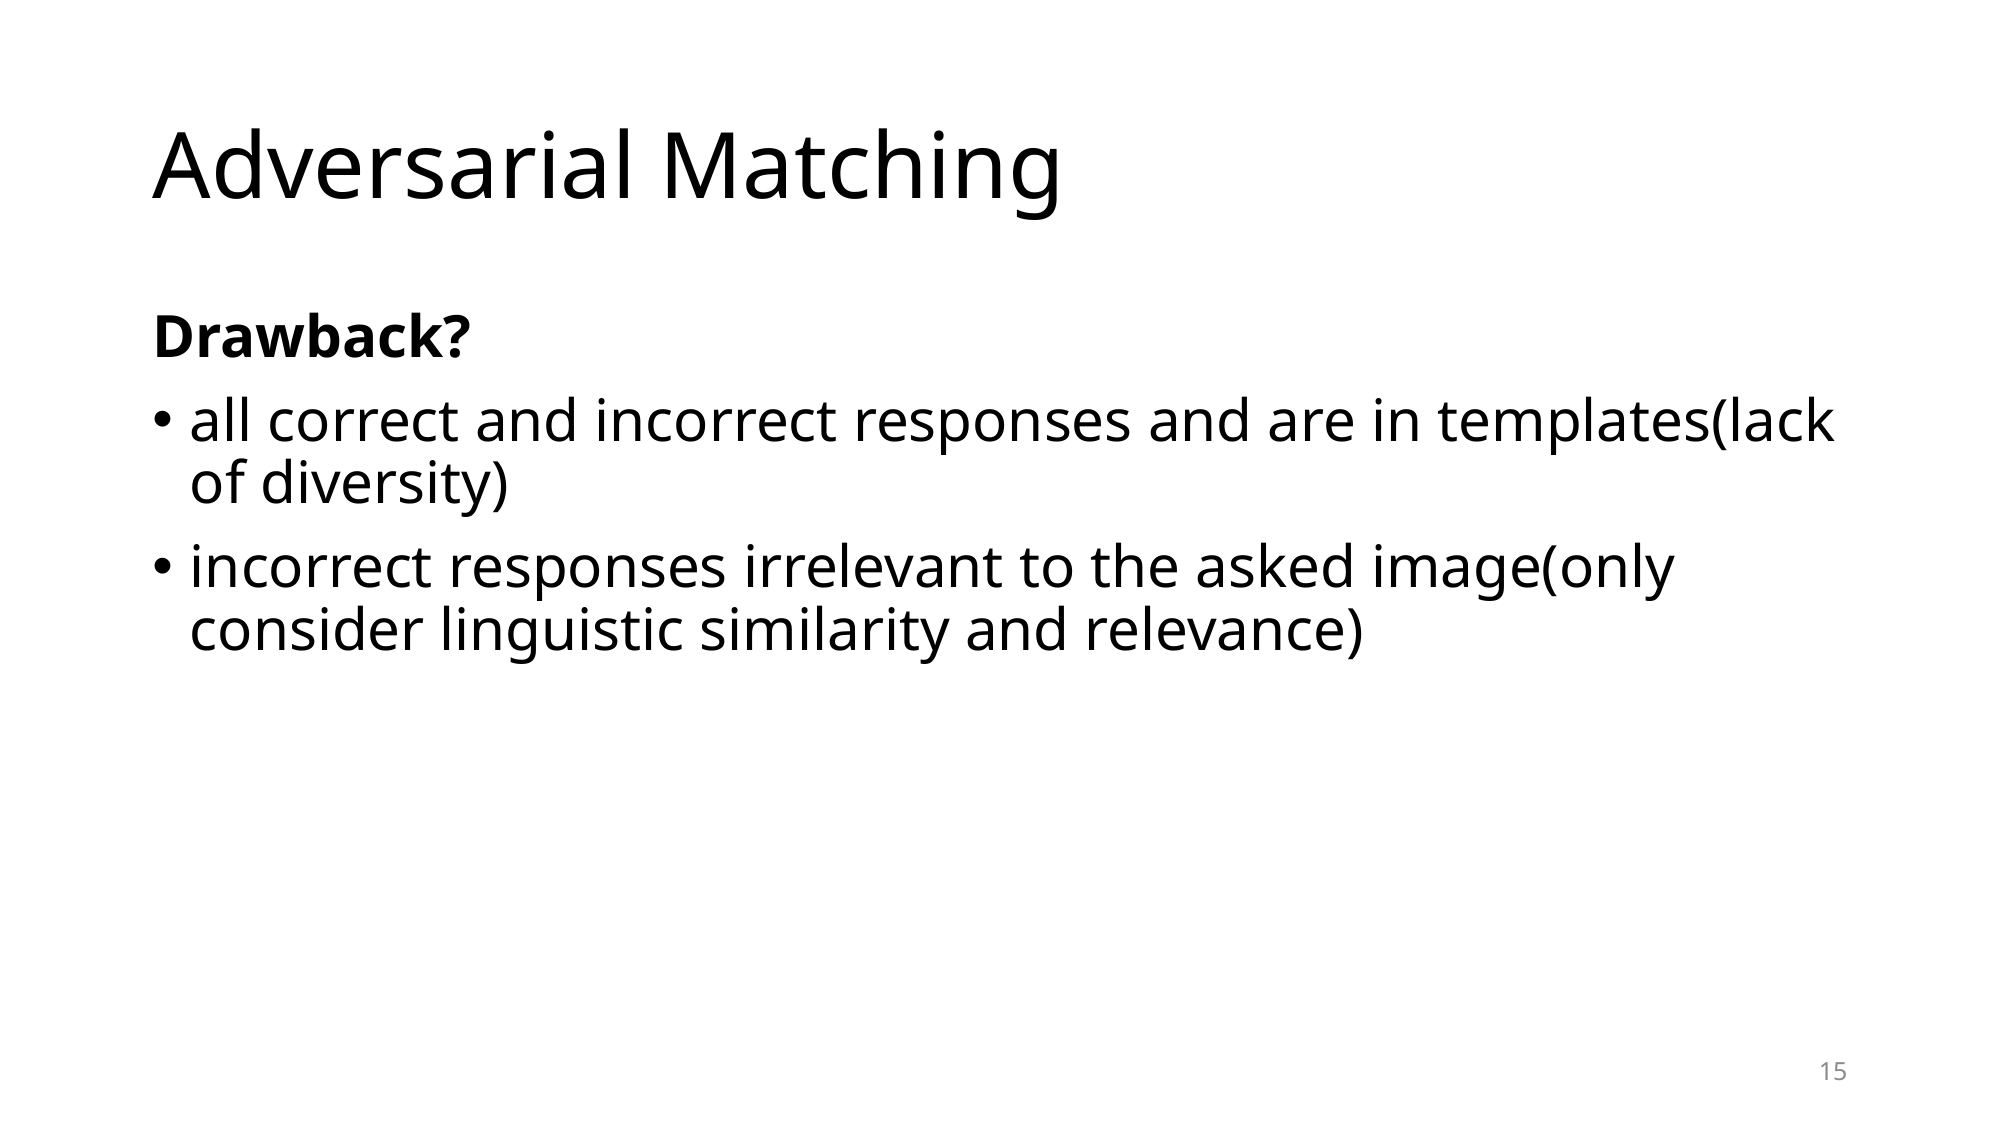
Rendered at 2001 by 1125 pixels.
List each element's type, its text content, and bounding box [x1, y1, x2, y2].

list Drawback? all correct and incorrect responses and are in templates(lack of diversity) incorrect responses irrelevant to the asked image(only consider linguistic similarity and relevance) [137, 299, 1863, 1014]
slide_number 15 [1412, 1042, 1863, 1103]
title Adversarial Matching [137, 59, 1863, 278]
